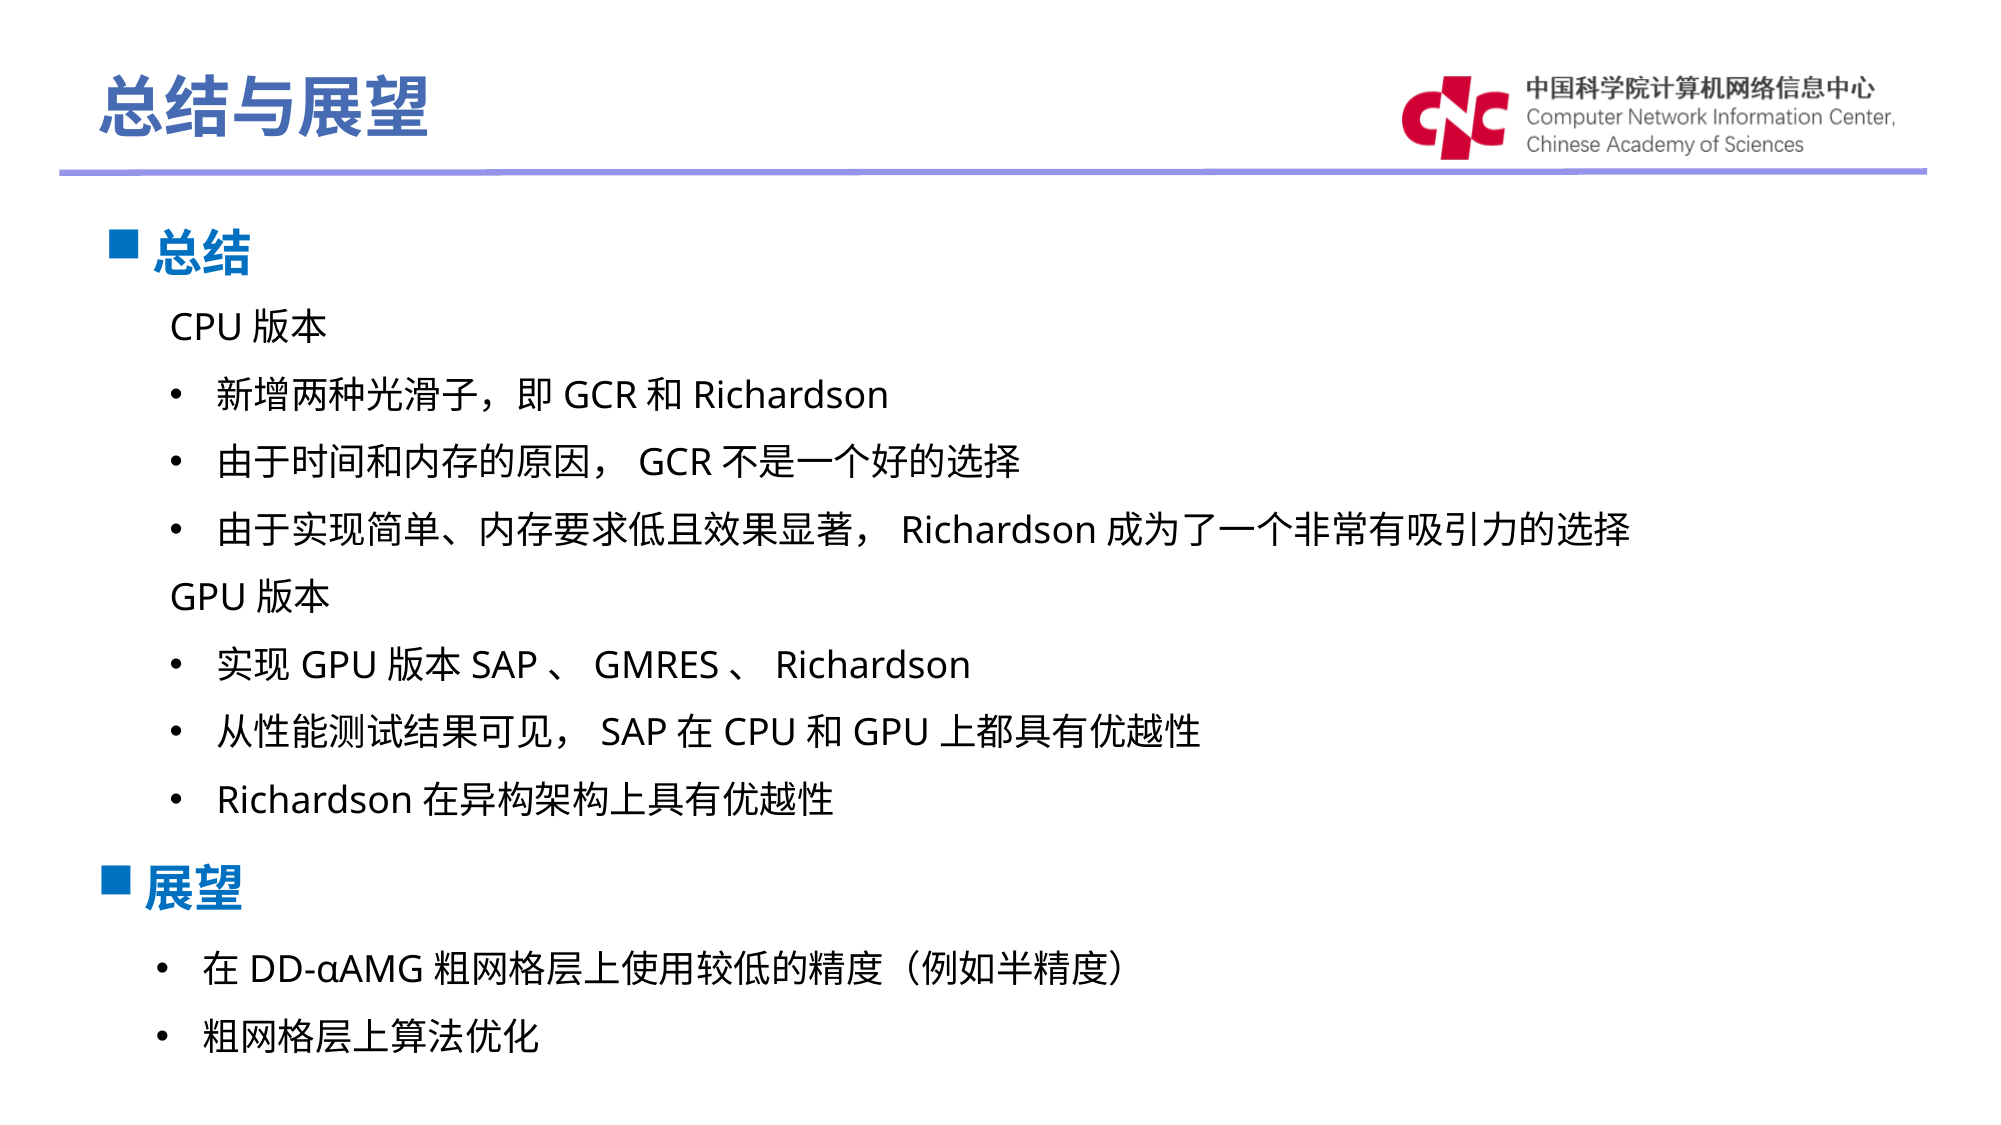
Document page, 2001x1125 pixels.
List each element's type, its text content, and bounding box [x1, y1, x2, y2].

text_box CPU版本 新增两种光滑子，即GCR和Richardson 由于时间和内存的原因，GCR不是一个好的选择 由于实现简单、内存要求低且效果显著，Richardson成为了一个非常有吸引力的选择 GPU版本 实现GPU版本SAP、GMRES、Richardson 从性能测试结果可见，SAP在CPU和GPU上都具有优越性 Richardson在异构架构上具有优越性 [154, 273, 1647, 896]
title 总结与展望 [82, 66, 450, 154]
text_box 展望 [82, 789, 1091, 924]
picture [1402, 63, 1967, 171]
text_box 总结 [90, 153, 1099, 289]
text_box 在DD-αAMG粗网格层上使用较低的精度（例如半精度） 粗网格层上算法优化 [141, 915, 1161, 1066]
